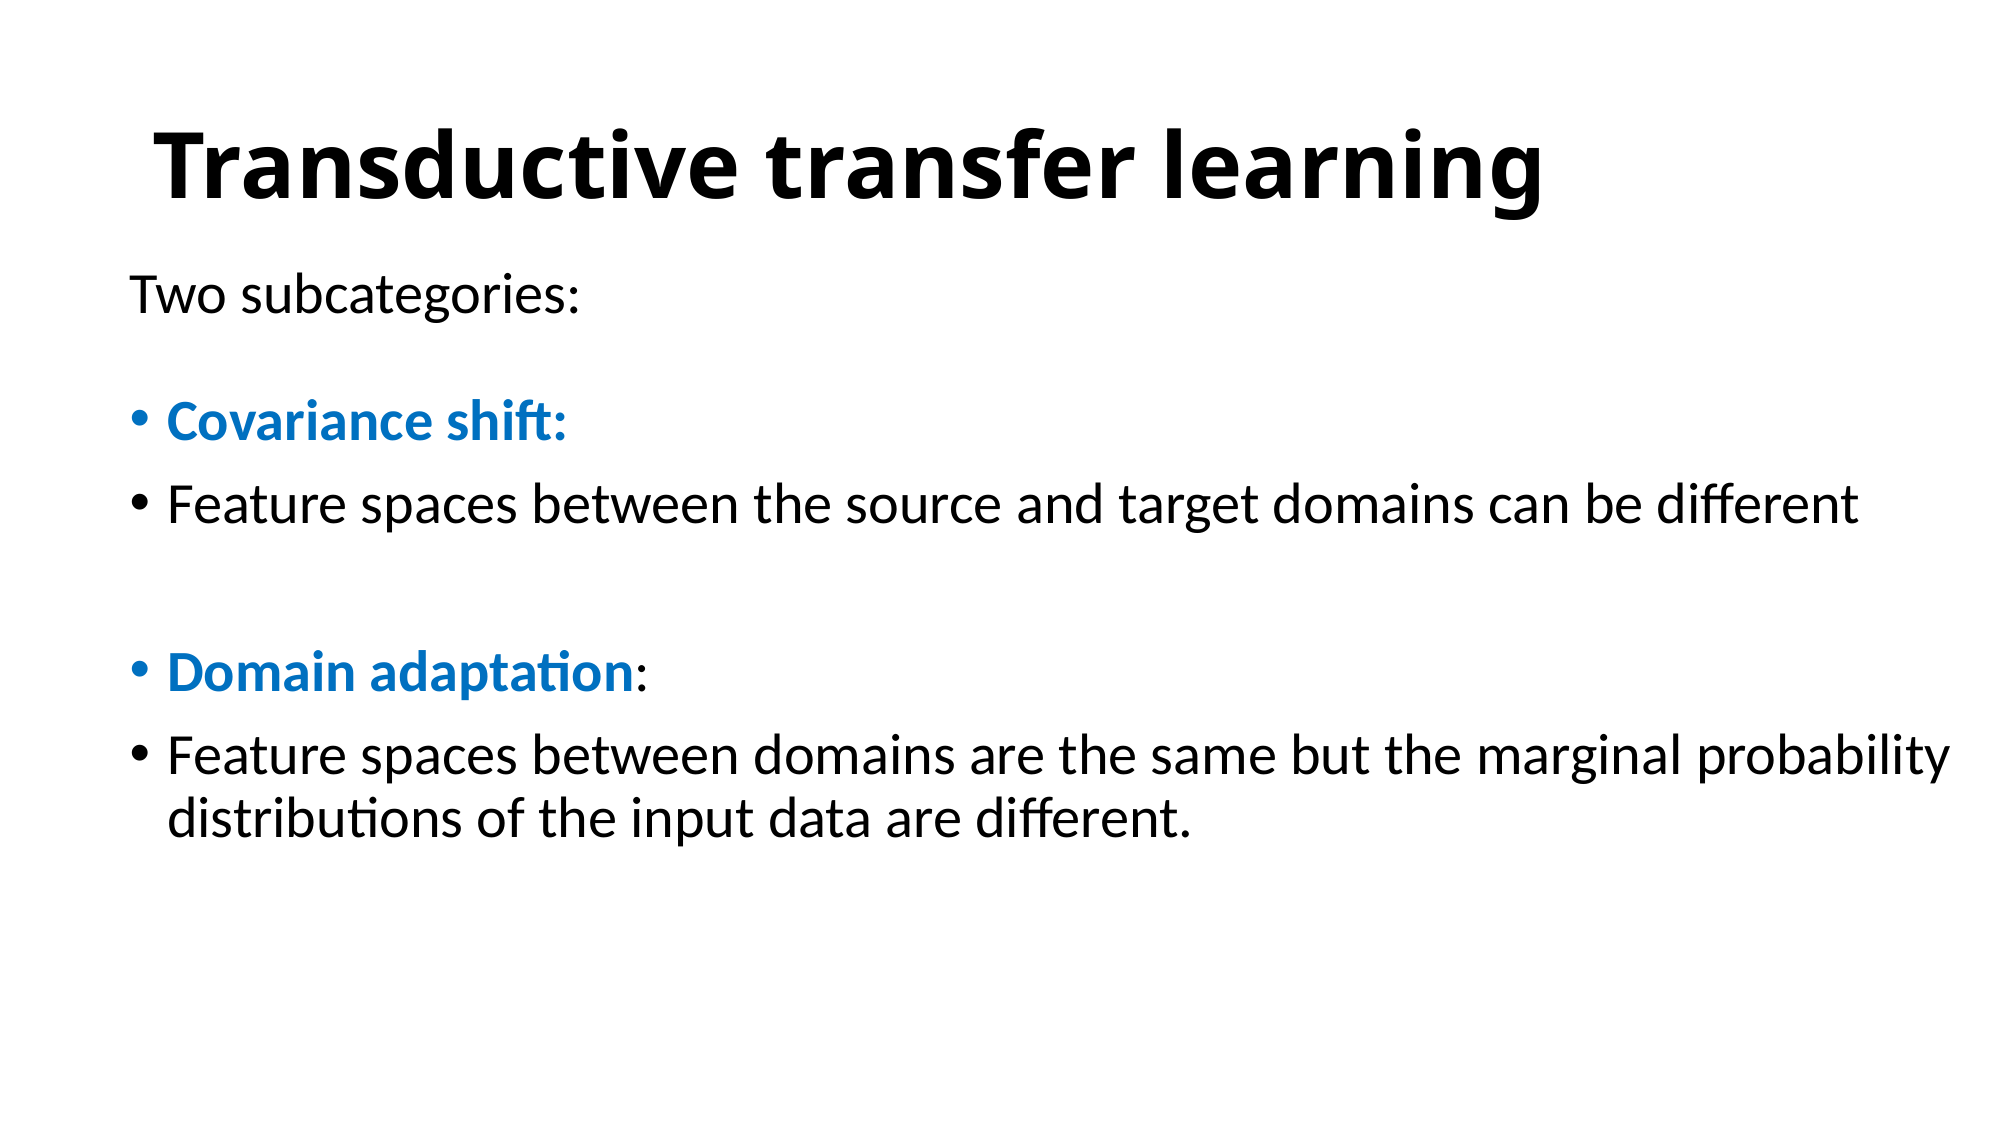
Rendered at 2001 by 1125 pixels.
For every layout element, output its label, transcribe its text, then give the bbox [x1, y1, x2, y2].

title Transductive transfer learning [137, 59, 1863, 255]
list Two subcategories: Covariance shift: Feature spaces between the source and target domains can be different Domain adaptation: Feature spaces between domains are the same but the marginal probability distributions of the input data are different. [114, 255, 1974, 1066]
